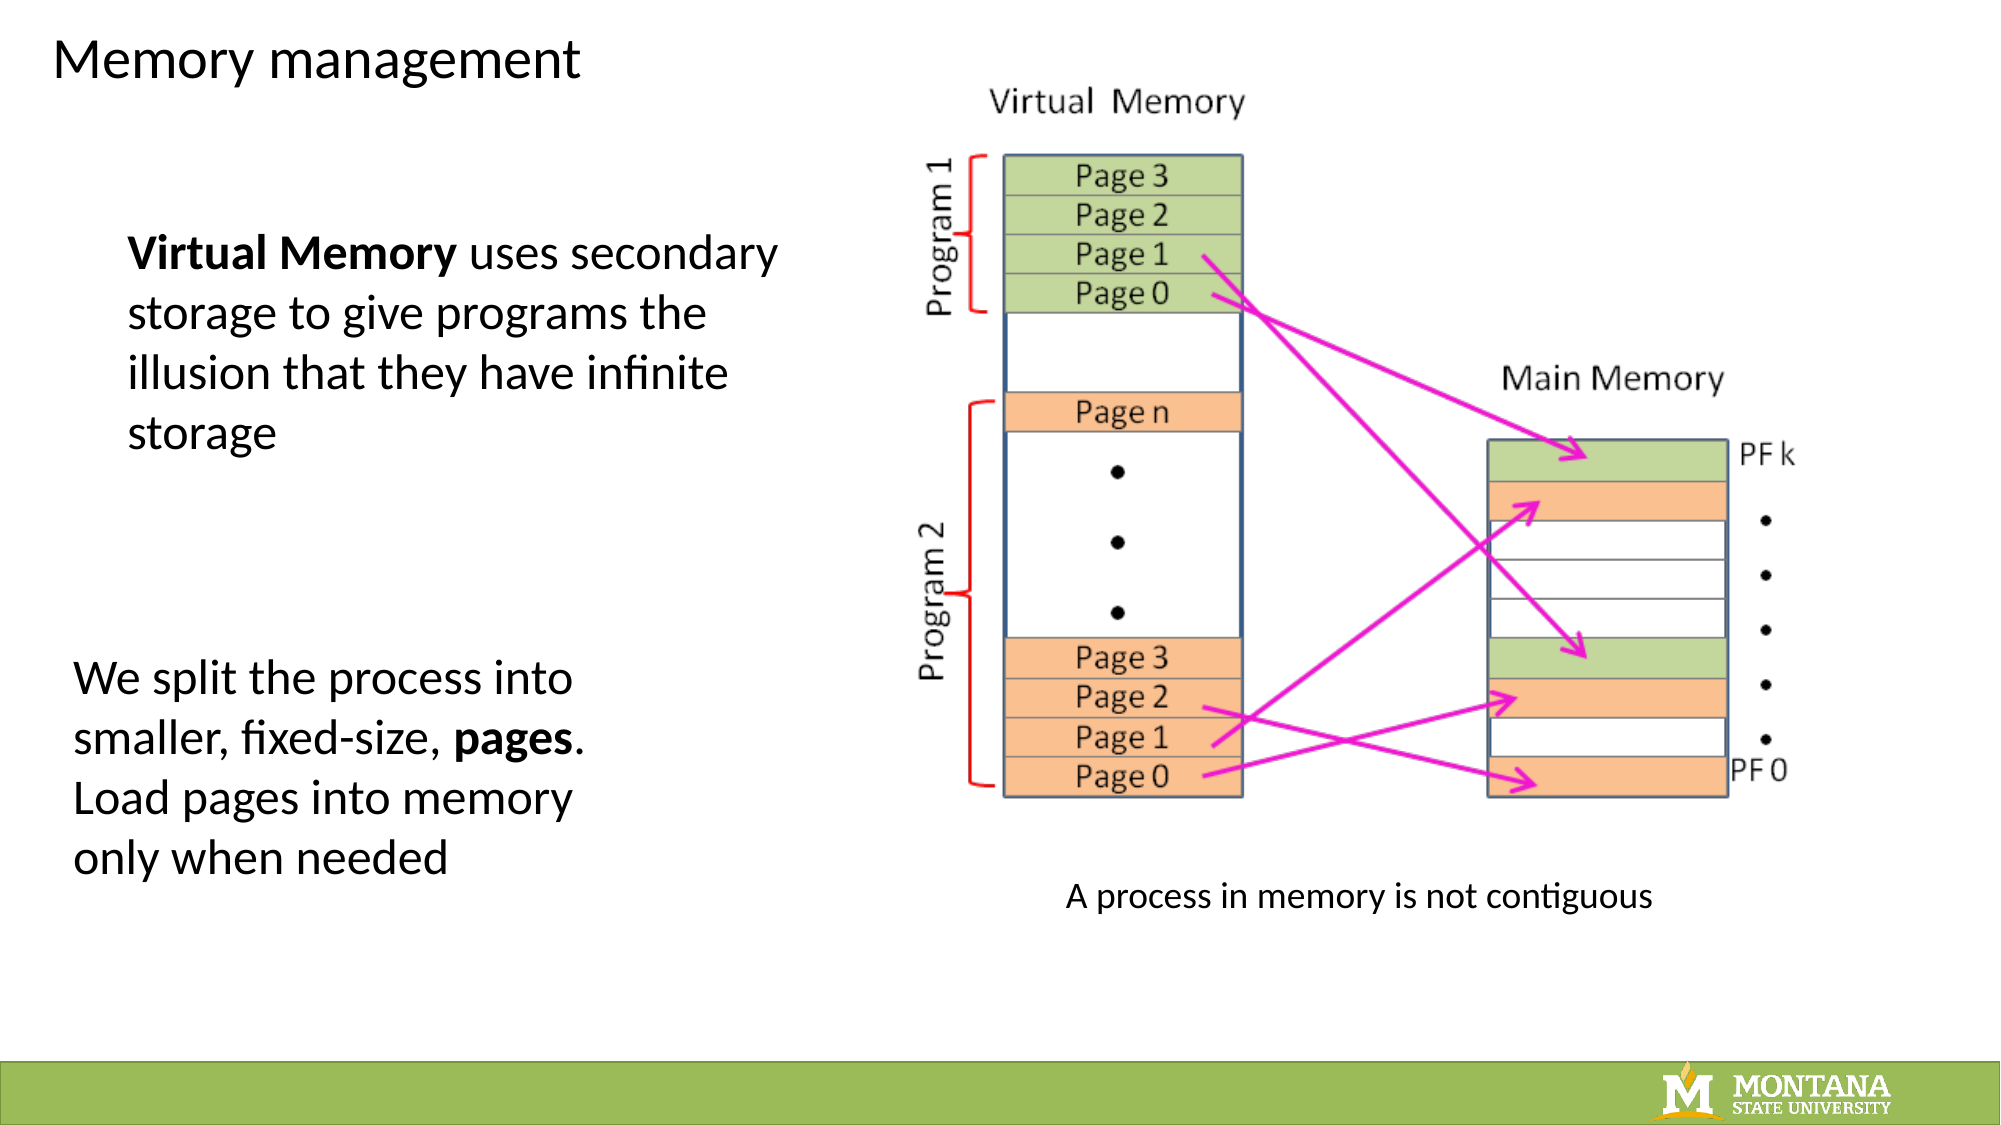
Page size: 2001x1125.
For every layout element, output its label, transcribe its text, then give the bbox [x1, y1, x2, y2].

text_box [0, 1060, 1647, 1125]
picture [1649, 1060, 1892, 1122]
text_box Memory management [37, 12, 1000, 98]
text_box We split the process into smaller, fixed-size, pages. Load pages into memory only when needed [58, 637, 621, 893]
picture [895, 64, 1825, 811]
text_box Virtual Memory uses secondary storage to give programs the illusion that they have infinite storage [112, 212, 825, 468]
text_box A process in memory is not contiguous [1051, 863, 1669, 923]
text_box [1892, 1060, 2000, 1125]
